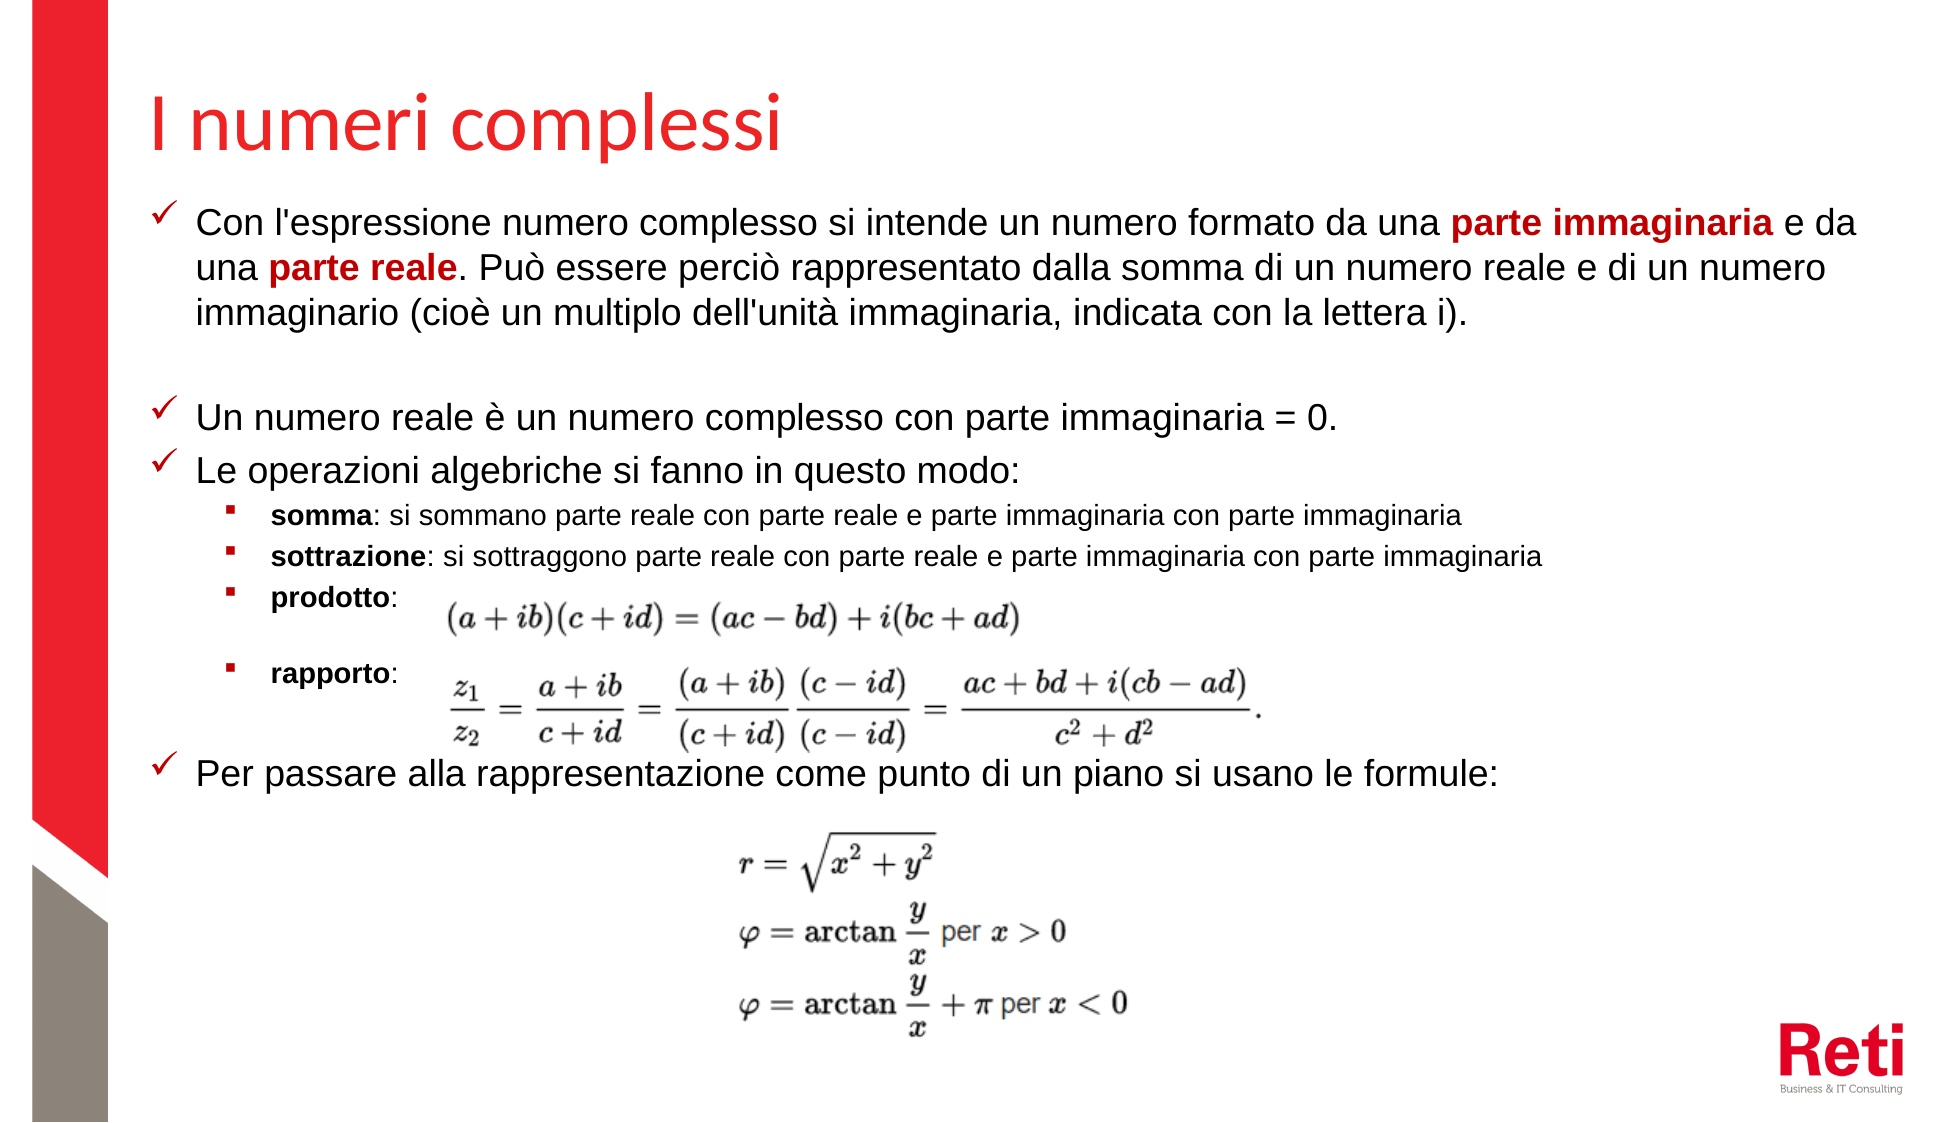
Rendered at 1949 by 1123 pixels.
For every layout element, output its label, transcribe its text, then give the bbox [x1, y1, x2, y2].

title I numeri complessi [133, 59, 1815, 190]
text_box Con l'espressione numero complesso si intende un numero formato da una parte immaginaria e da una parte reale. Può essere perciò rappresentato dalla somma di un numero reale e di un numero immaginario (cioè un multiplo dell'unità immaginaria, indicata con la lettera i). Un numero reale è un numero complesso con parte immaginaria = 0. Le operazioni algebriche si fanno in questo modo: somma: si sommano parte reale con parte reale e parte immaginaria con parte immaginaria sottrazione: si sottraggono parte reale con parte reale e parte immaginaria con parte immaginaria prodotto: rapporto: Per passare alla rappresentazione come punto di un piano si usano le formule: [133, 190, 1888, 932]
picture [731, 828, 1141, 1051]
picture [438, 592, 1039, 648]
picture [33, 0, 108, 1121]
picture [397, 654, 1339, 754]
picture [1780, 1023, 1903, 1095]
